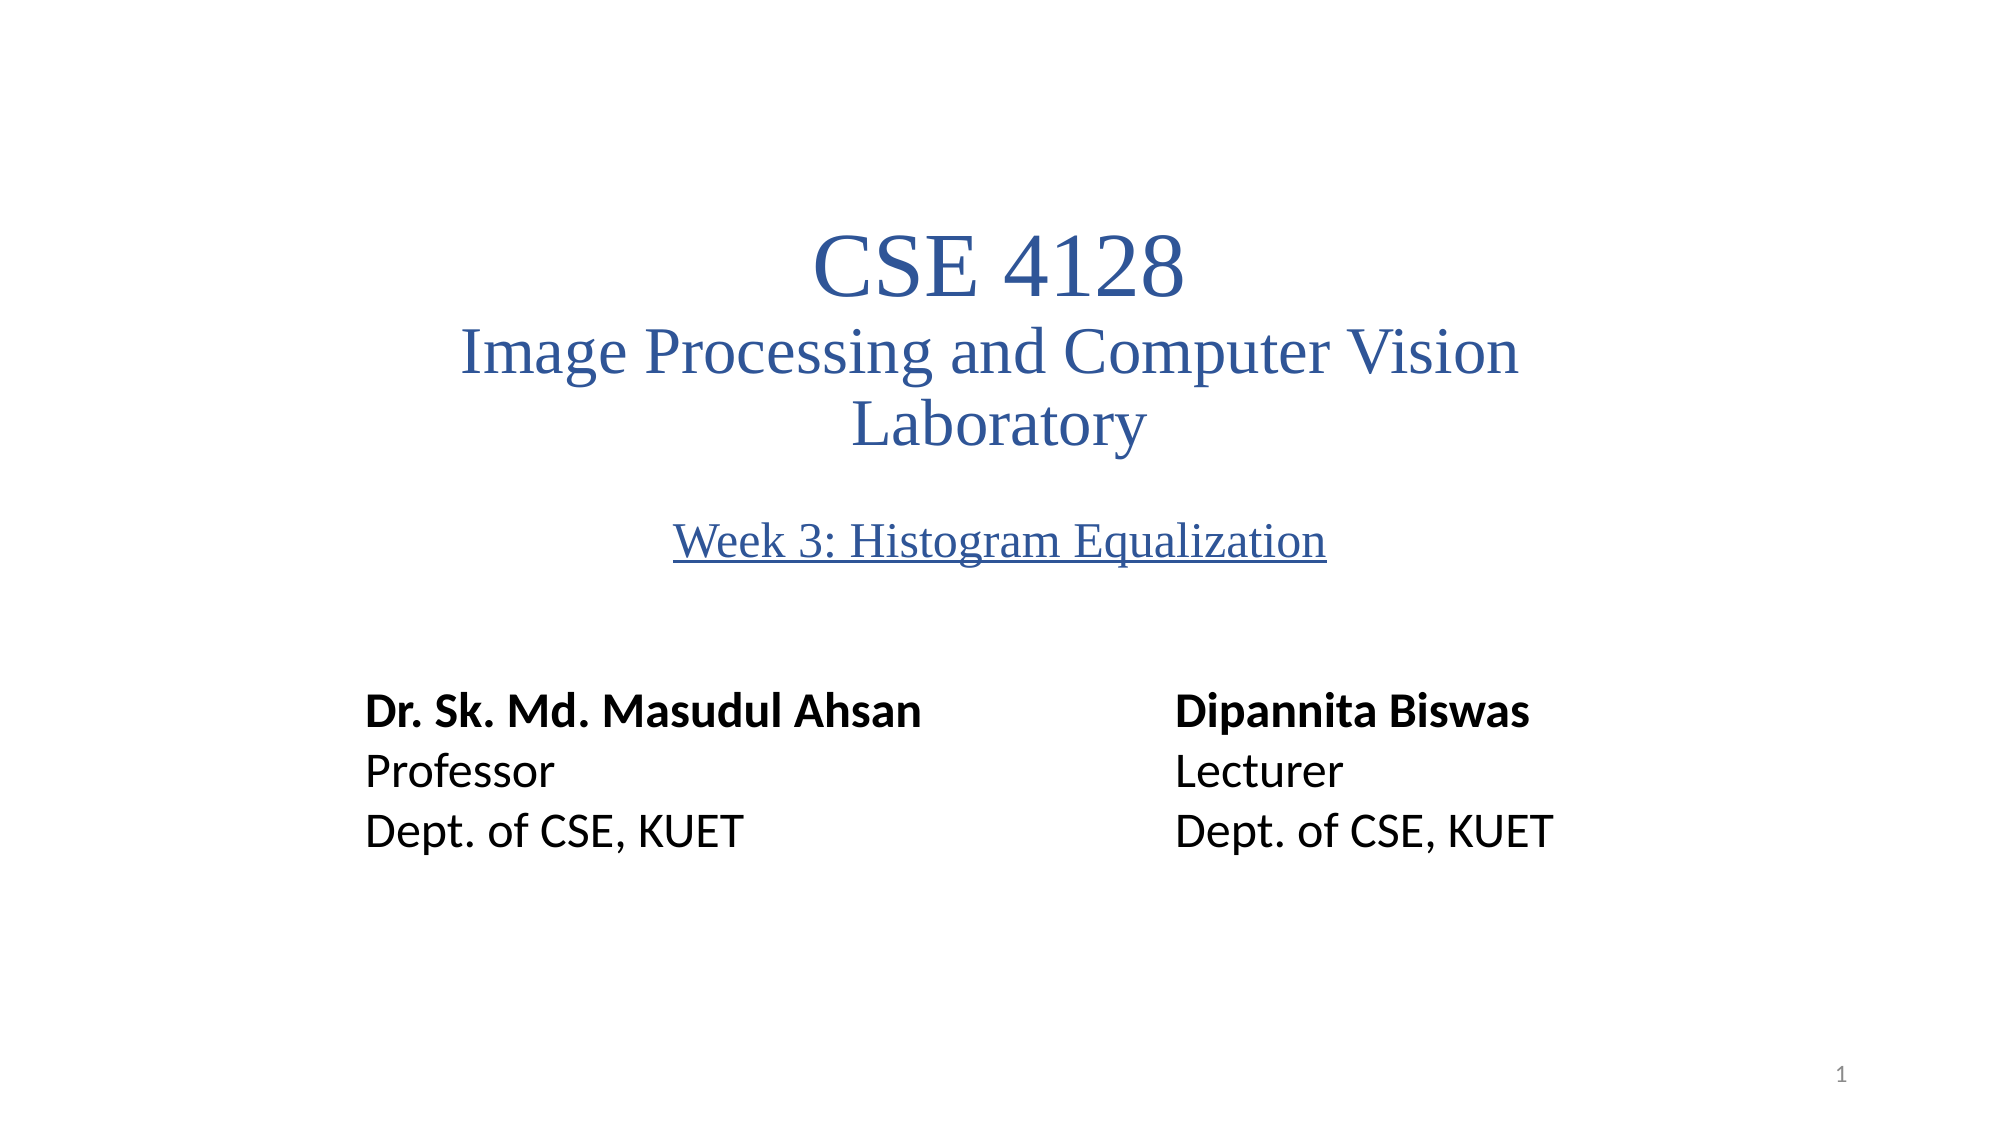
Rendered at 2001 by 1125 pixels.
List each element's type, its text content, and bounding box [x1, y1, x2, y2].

text_box Dipannita Biswas Lecturer Dept. of CSE, KUET [1160, 670, 1570, 866]
text_box Dr. Sk. Md. Masudul Ahsan Professor Dept. of CSE, KUET [350, 670, 938, 866]
slide_number 1 [1412, 1042, 1863, 1103]
text_box CSE 4128 Image Processing and Computer Vision Laboratory Week 3: Histogram Equalization [249, 184, 1750, 576]
